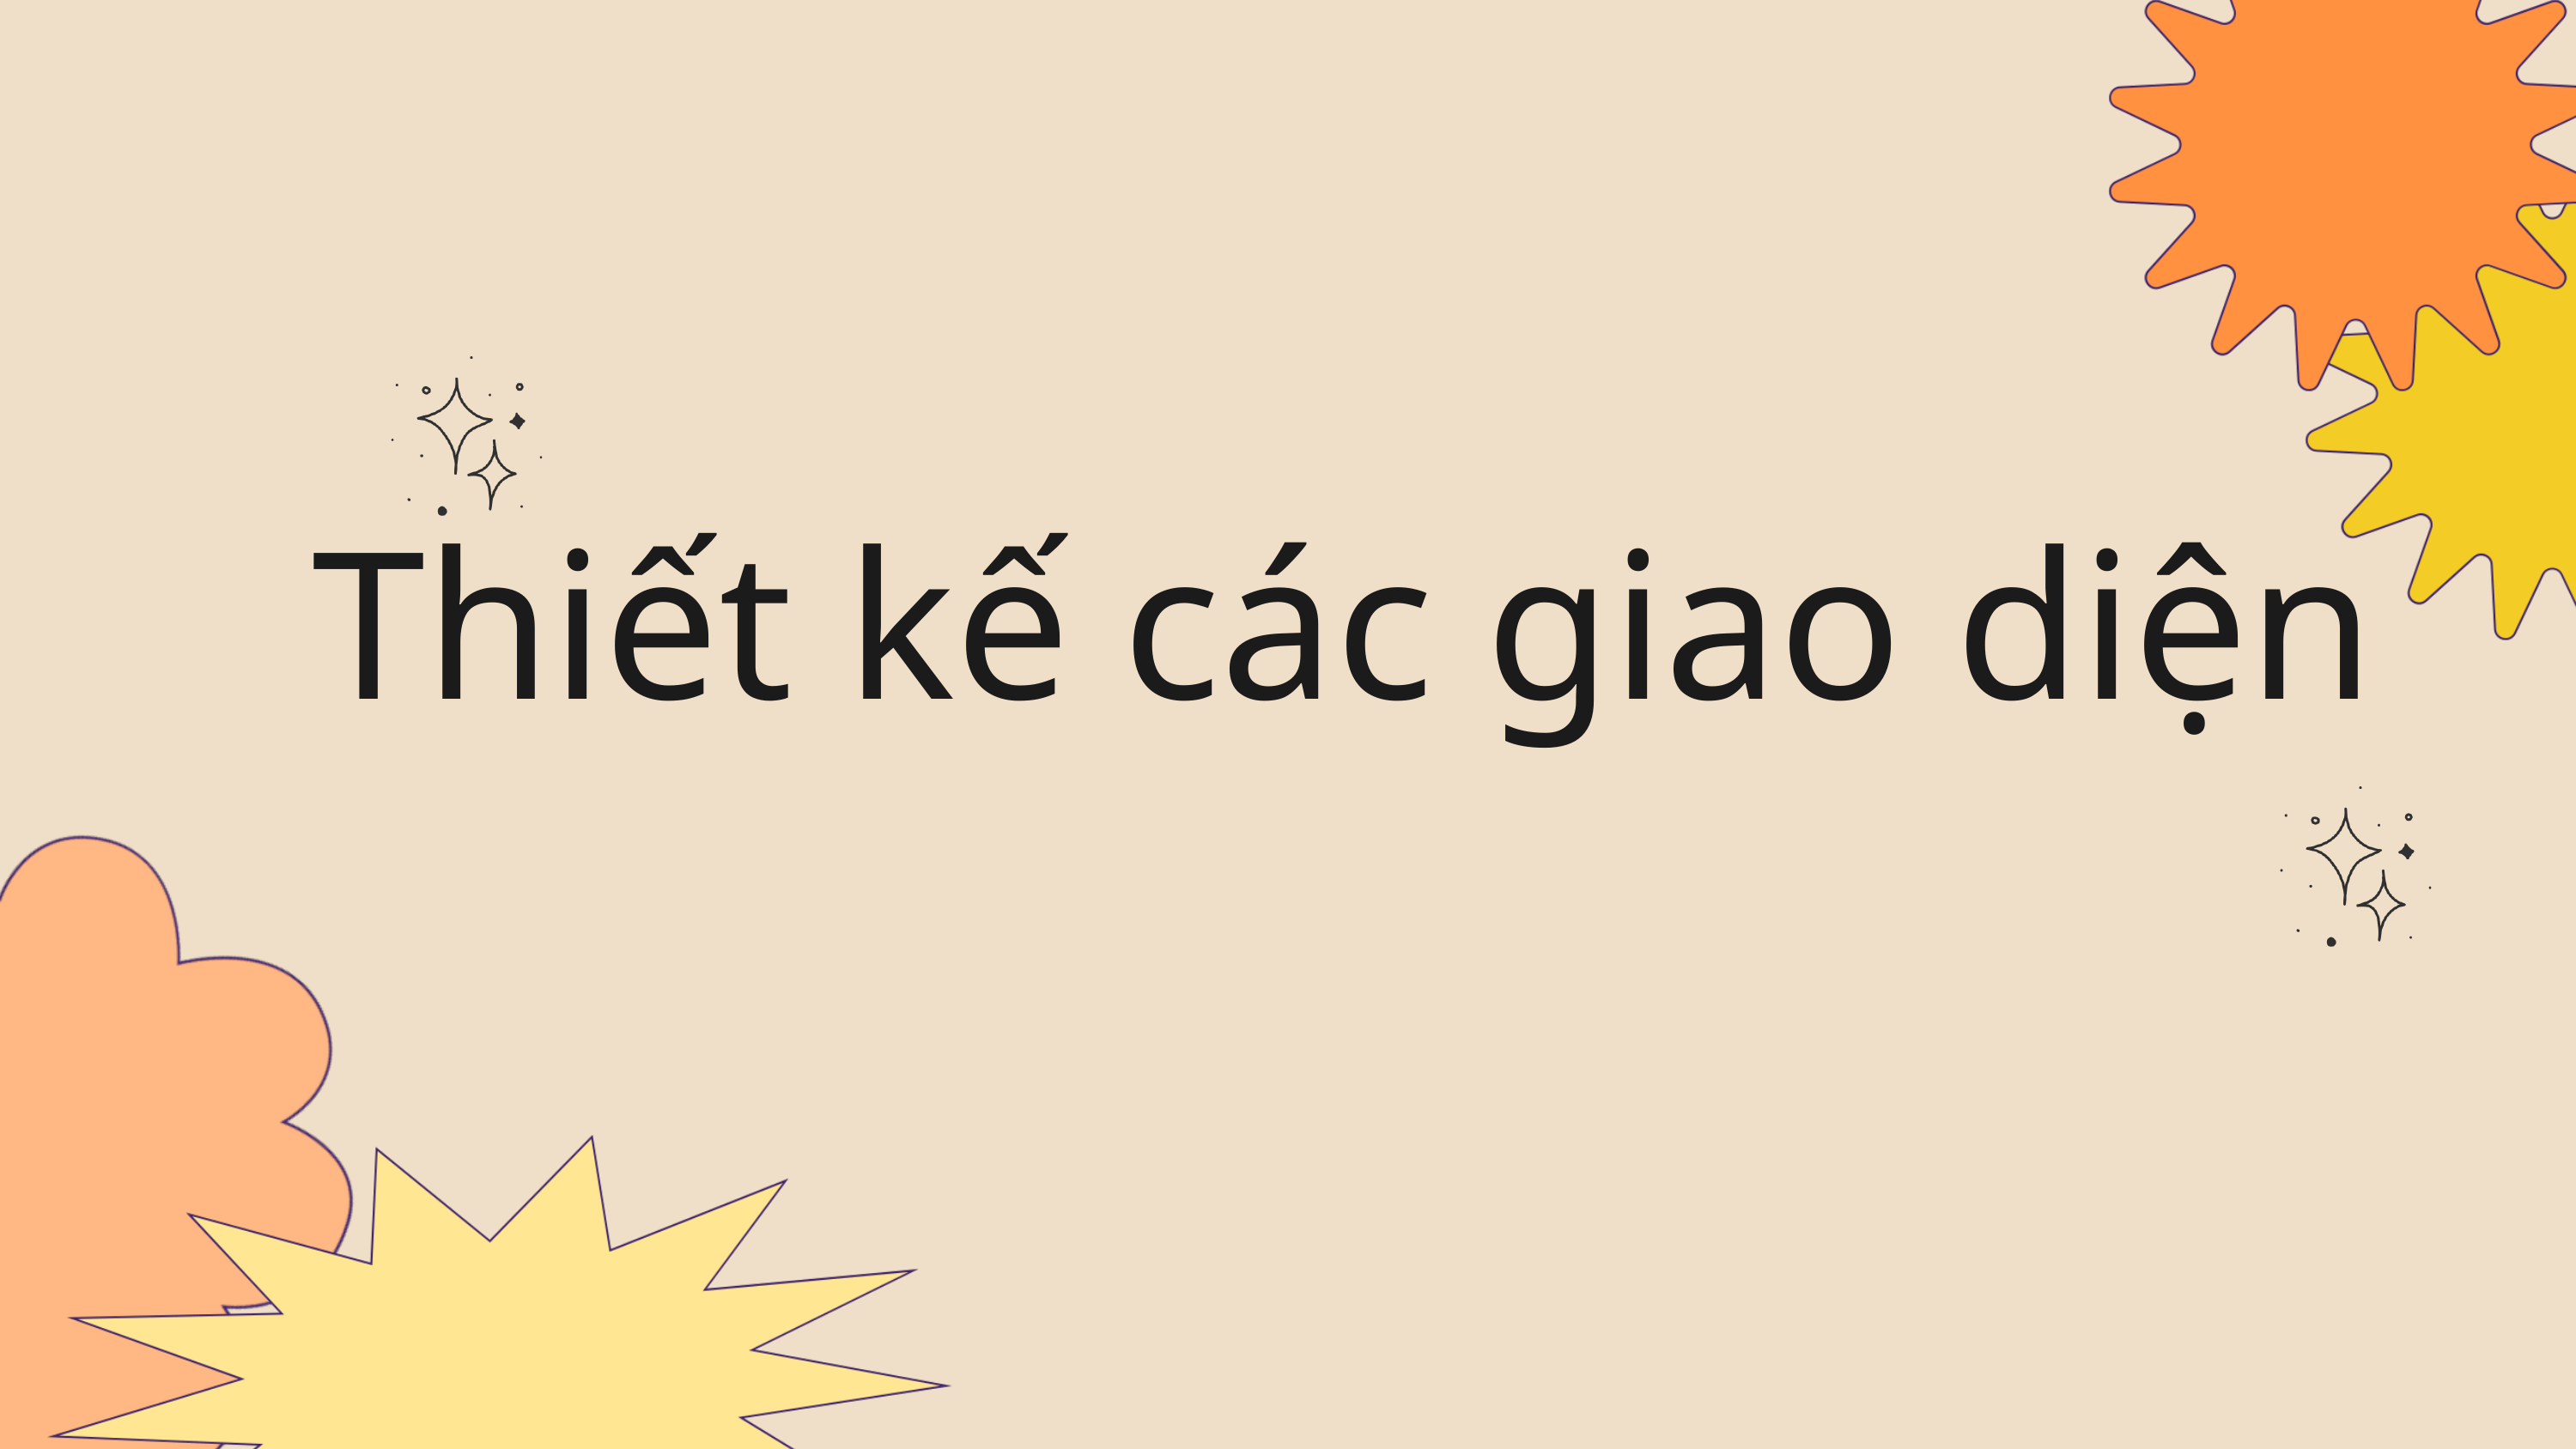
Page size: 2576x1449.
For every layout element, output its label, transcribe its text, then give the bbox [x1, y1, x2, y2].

text_box Thiết kế các giao diện [312, 579, 2476, 741]
picture [2106, 0, 2576, 643]
picture [391, 356, 543, 517]
picture [0, 711, 953, 1449]
picture [2280, 786, 2432, 947]
